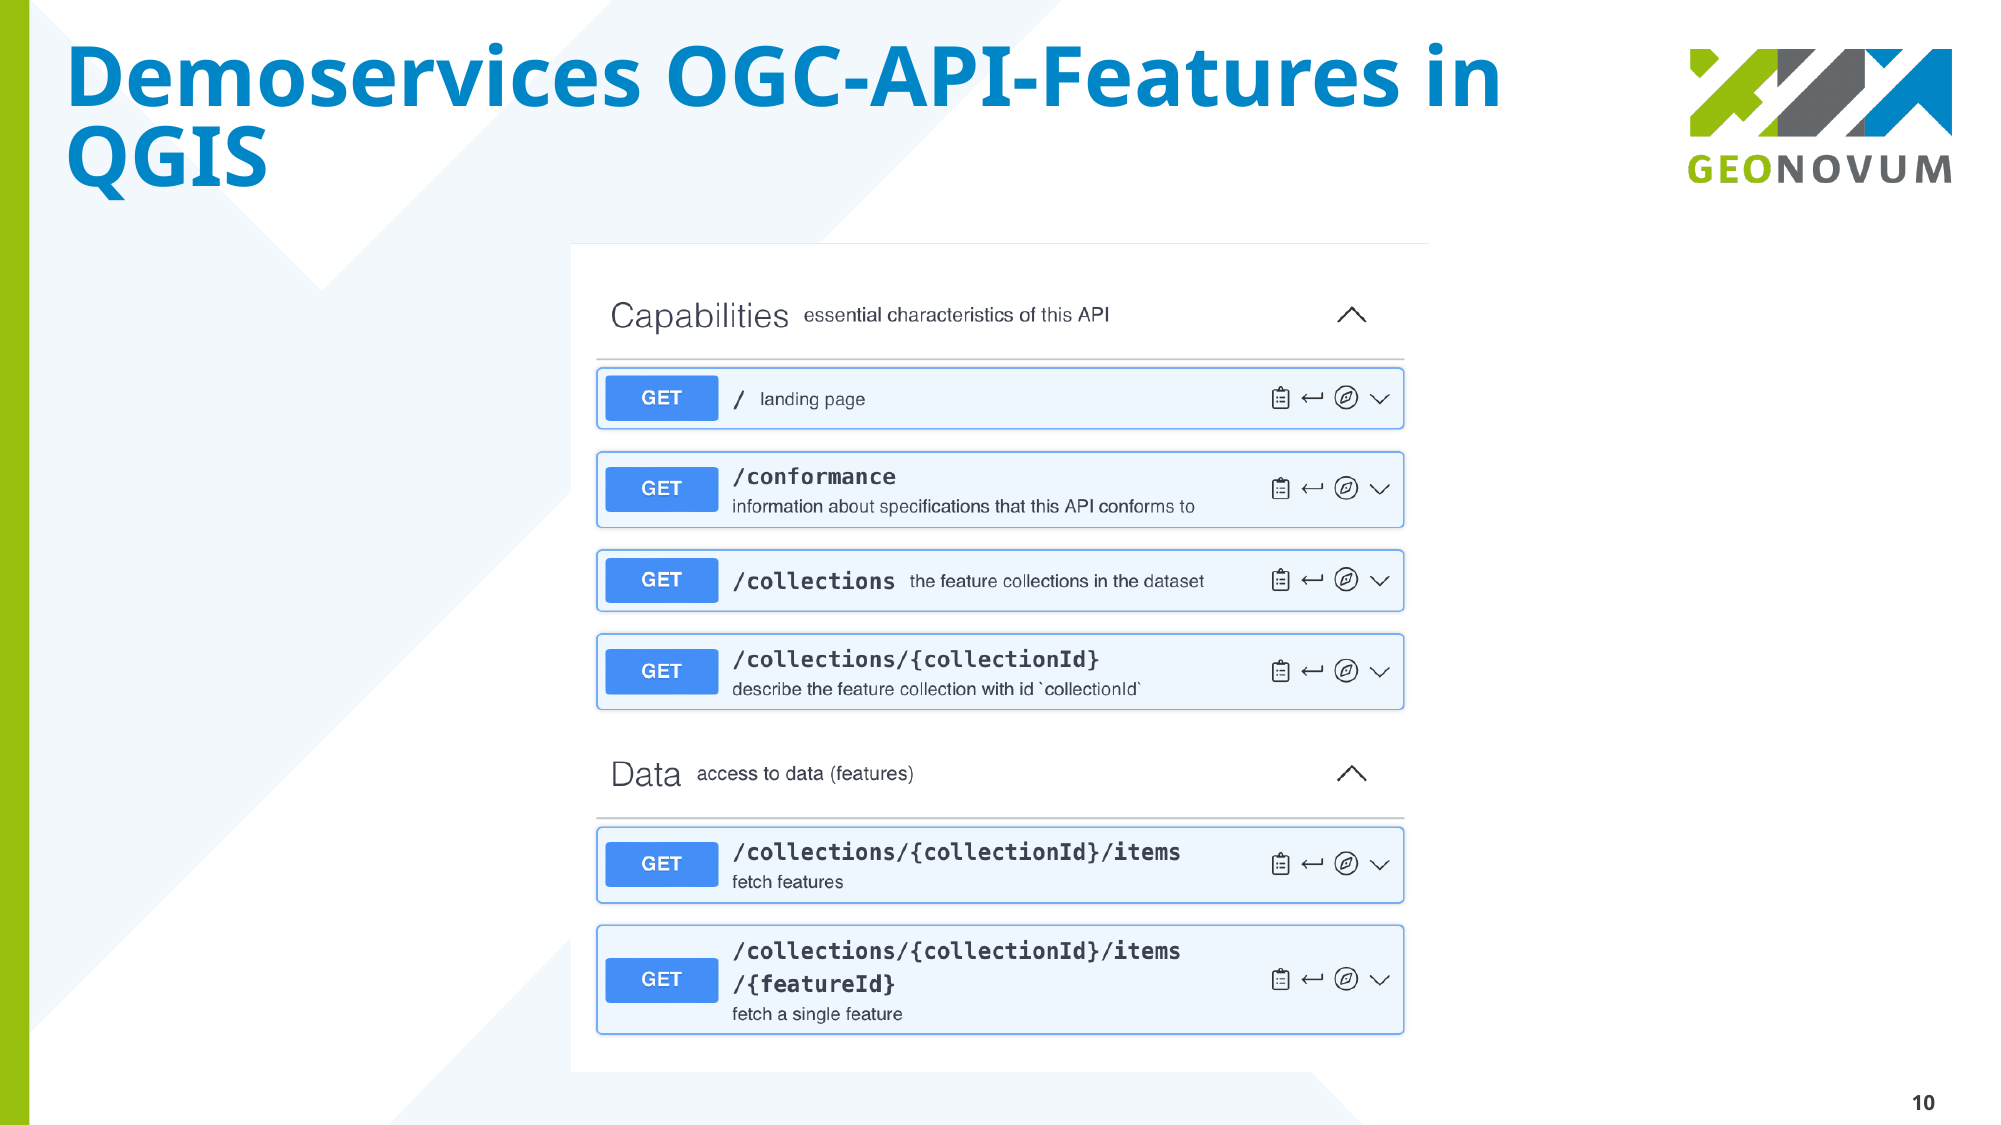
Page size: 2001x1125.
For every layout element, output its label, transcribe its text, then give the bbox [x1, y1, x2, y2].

title Demoservices OGC-API-Features in QGIS [49, 0, 1654, 210]
slide_number 10 [1824, 1088, 1951, 1120]
picture [571, 243, 1429, 1072]
picture [1686, 49, 1955, 186]
